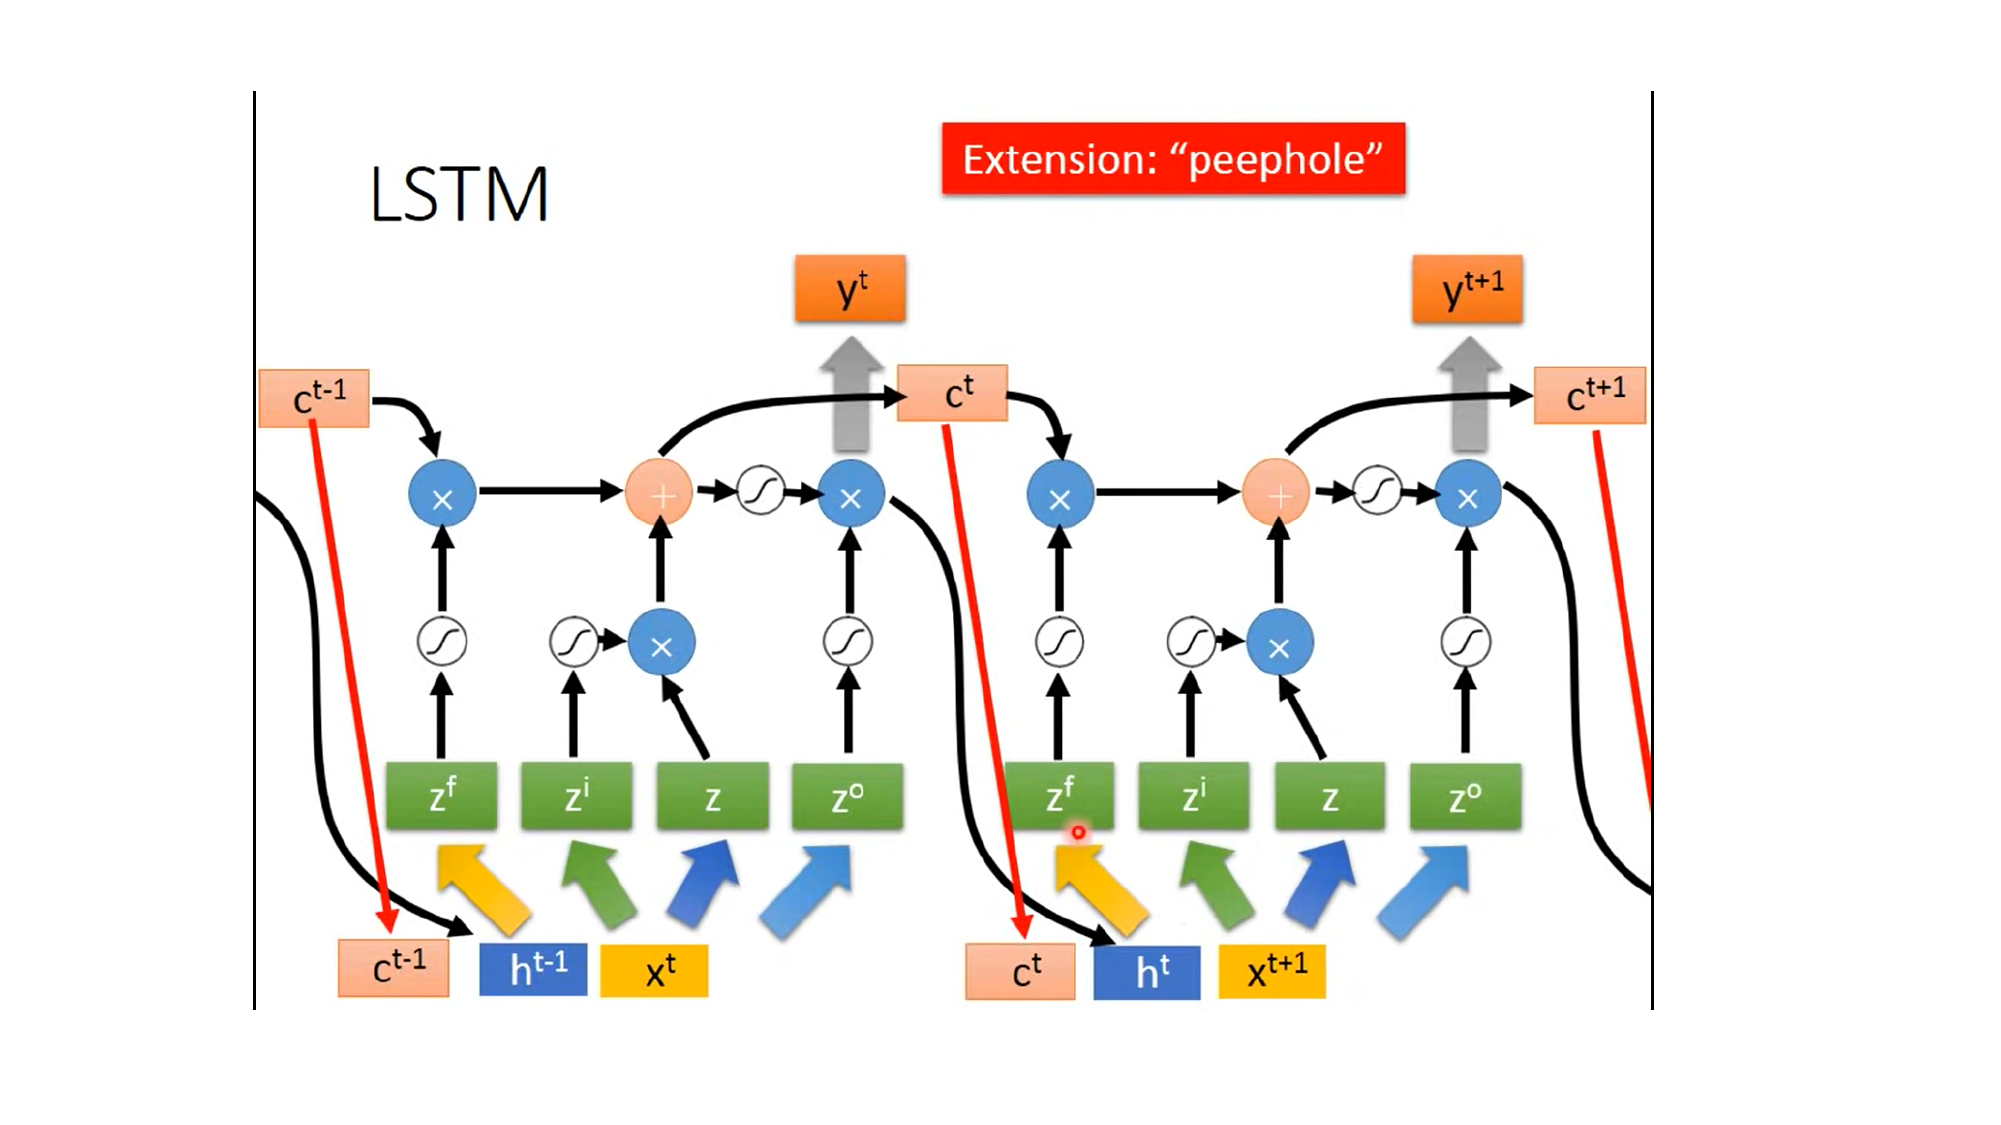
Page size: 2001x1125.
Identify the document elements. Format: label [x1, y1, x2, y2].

picture [253, 91, 1654, 1010]
